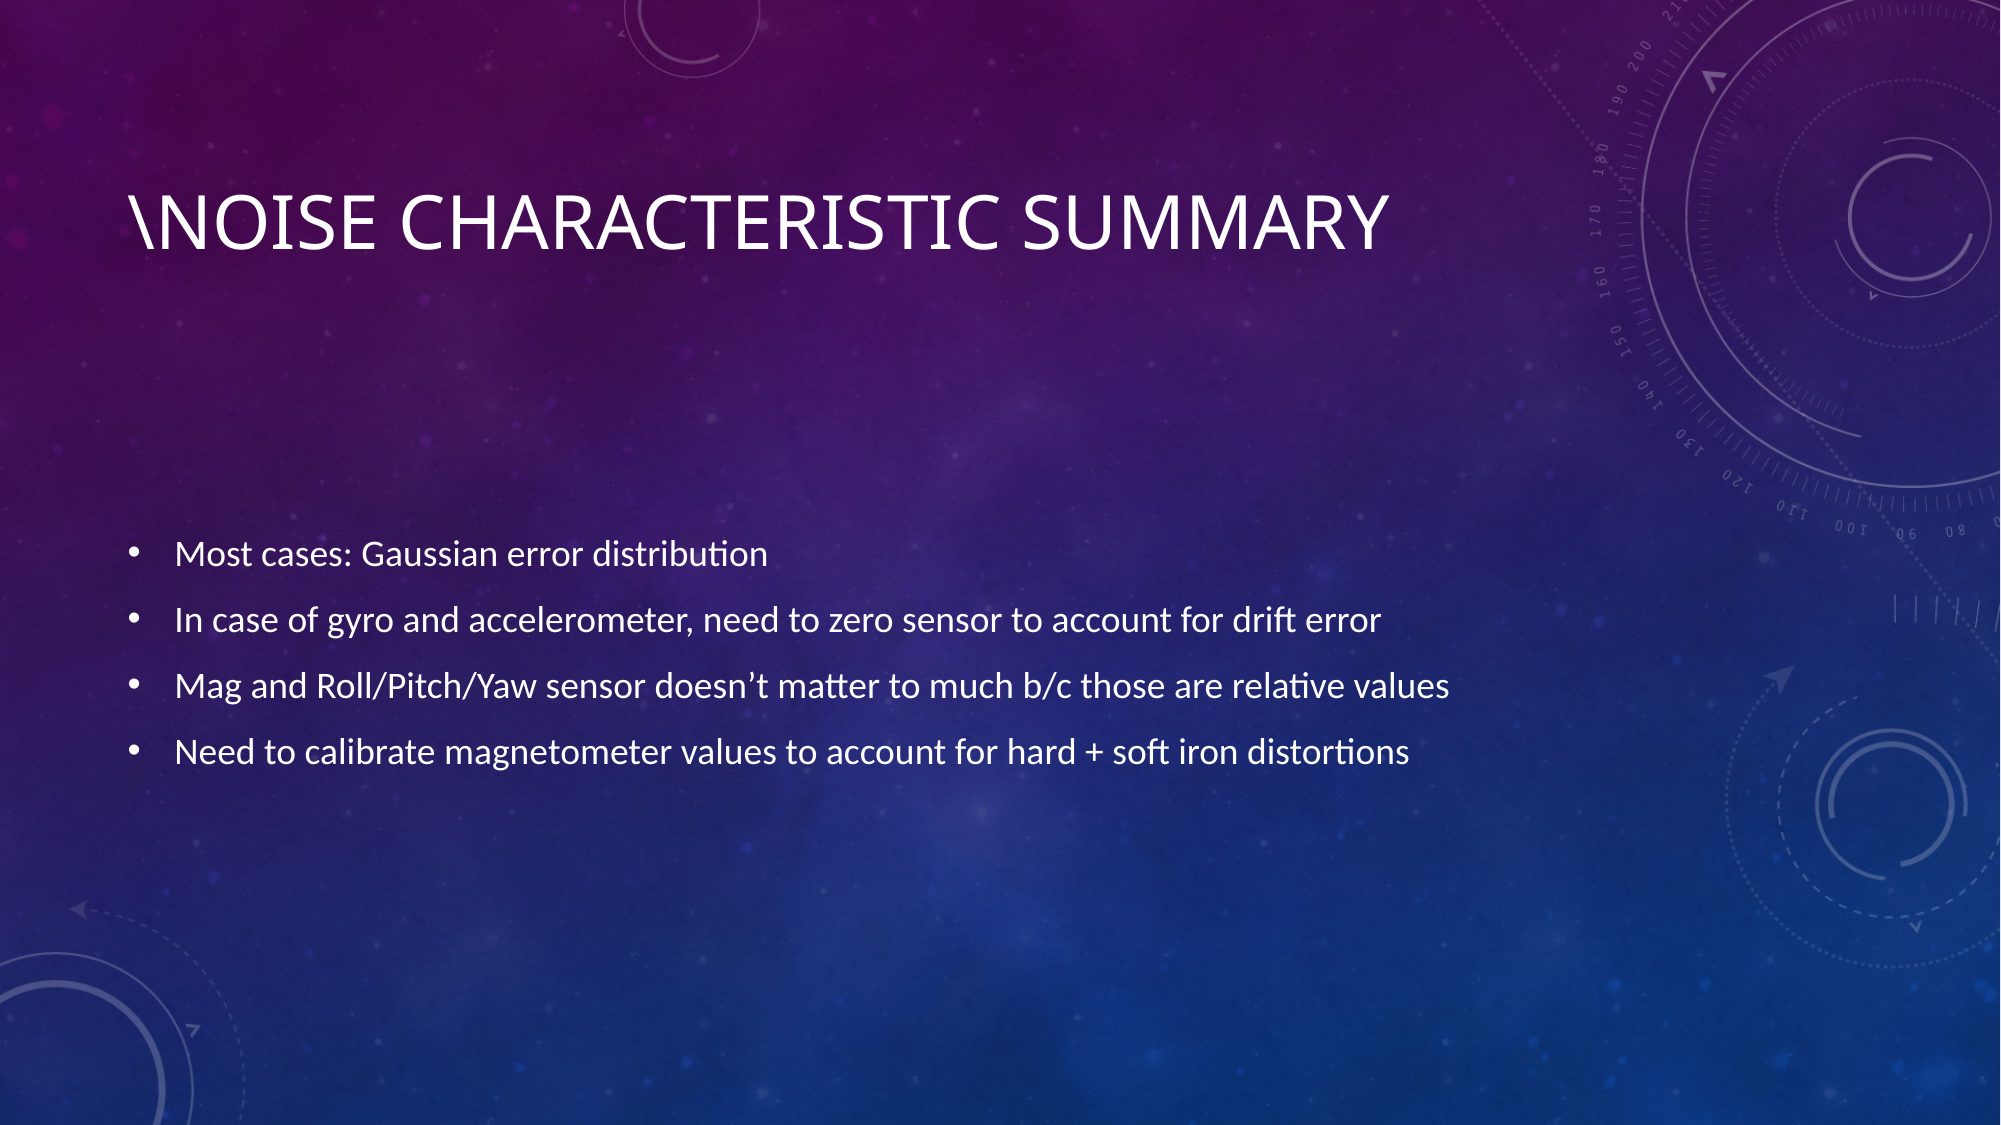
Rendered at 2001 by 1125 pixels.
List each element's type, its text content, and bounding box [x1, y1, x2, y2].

title \Noise Characteristic Summary [112, 99, 1775, 339]
picture [0, 0, 2001, 1125]
list Most cases: Gaussian error distribution In case of gyro and accelerometer, need to zero sensor to account for drift error Mag and Roll/Pitch/Yaw sensor doesn’t matter to much b/c those are relative values Need to calibrate magnetometer values to account for hard + soft iron distortions [112, 351, 1775, 950]
